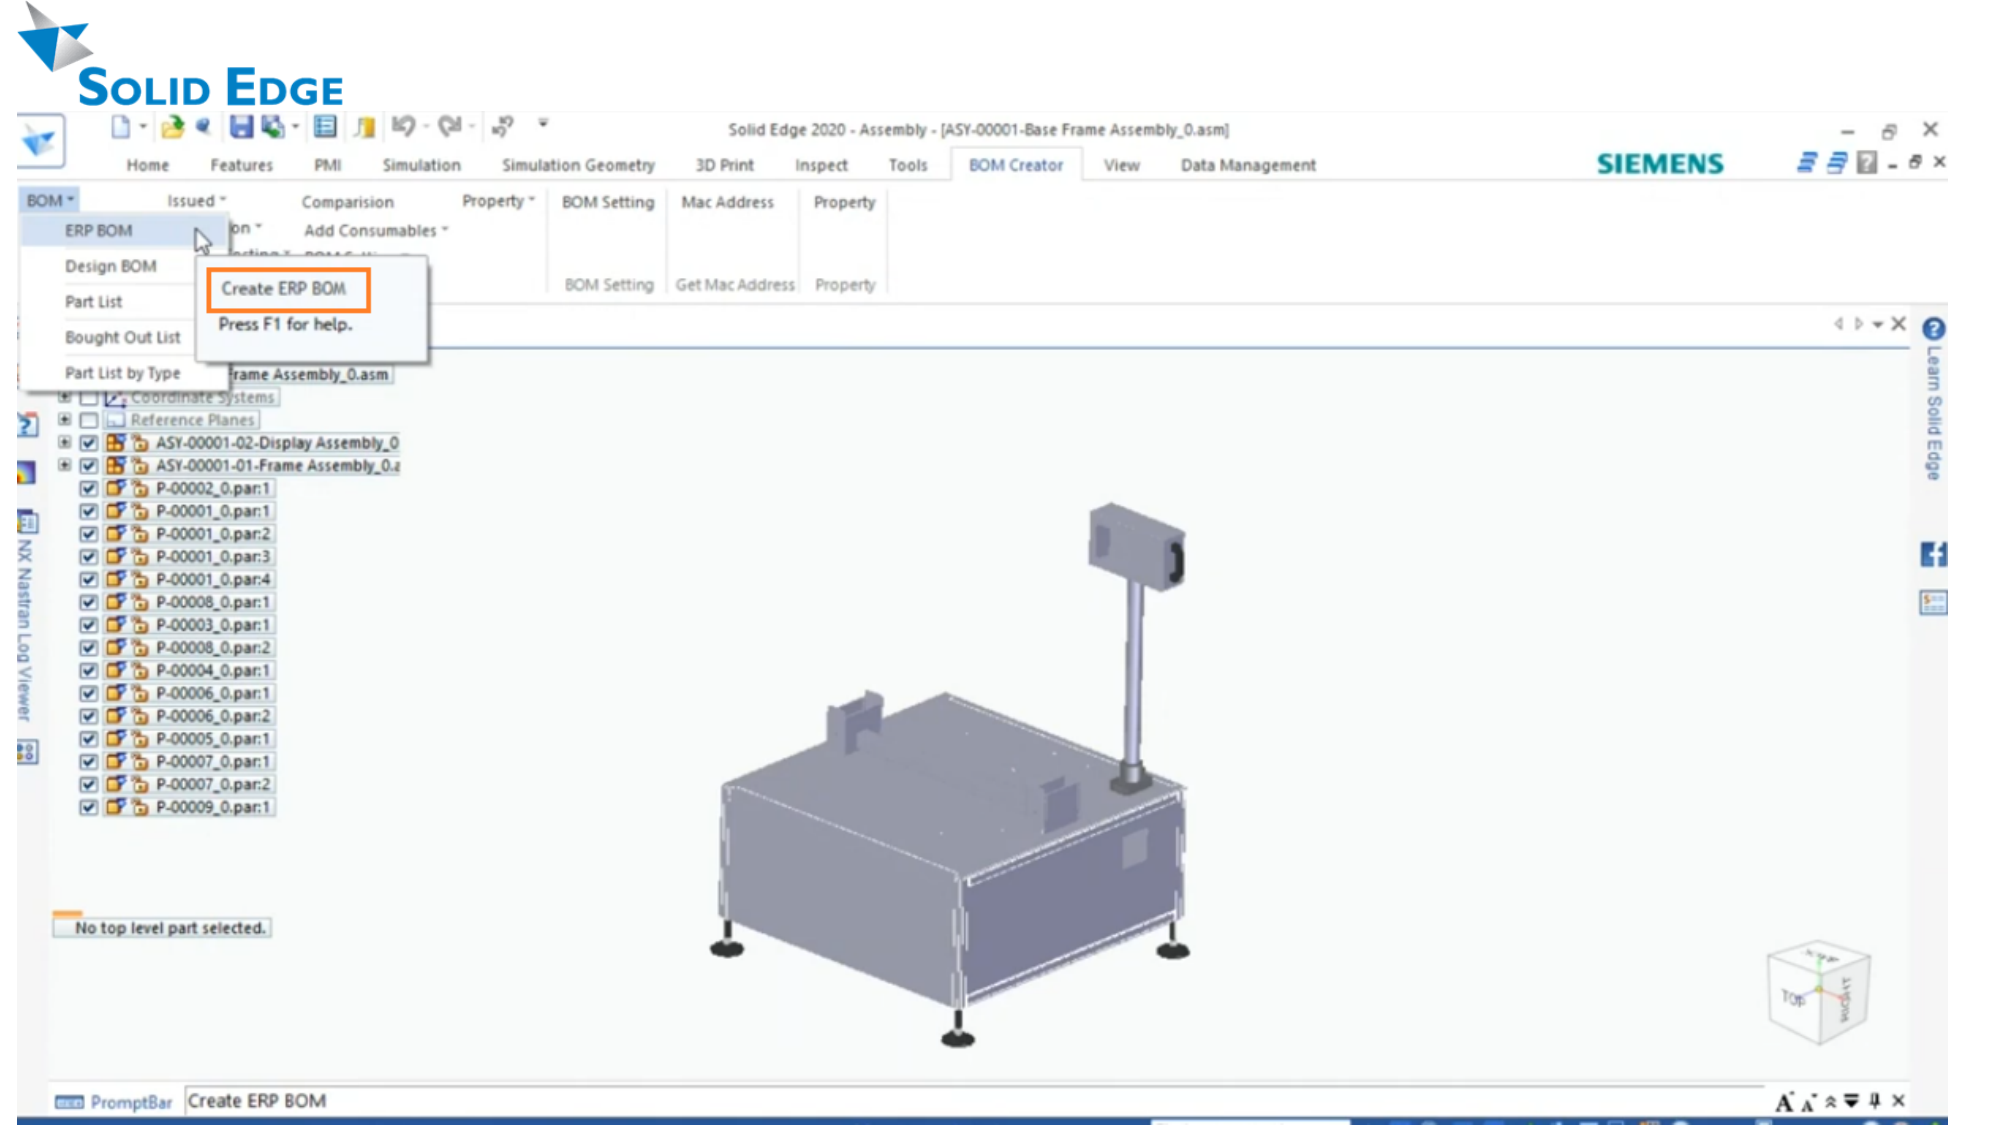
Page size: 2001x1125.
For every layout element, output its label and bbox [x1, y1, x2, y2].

picture [17, 111, 1948, 1125]
picture [17, 0, 343, 106]
